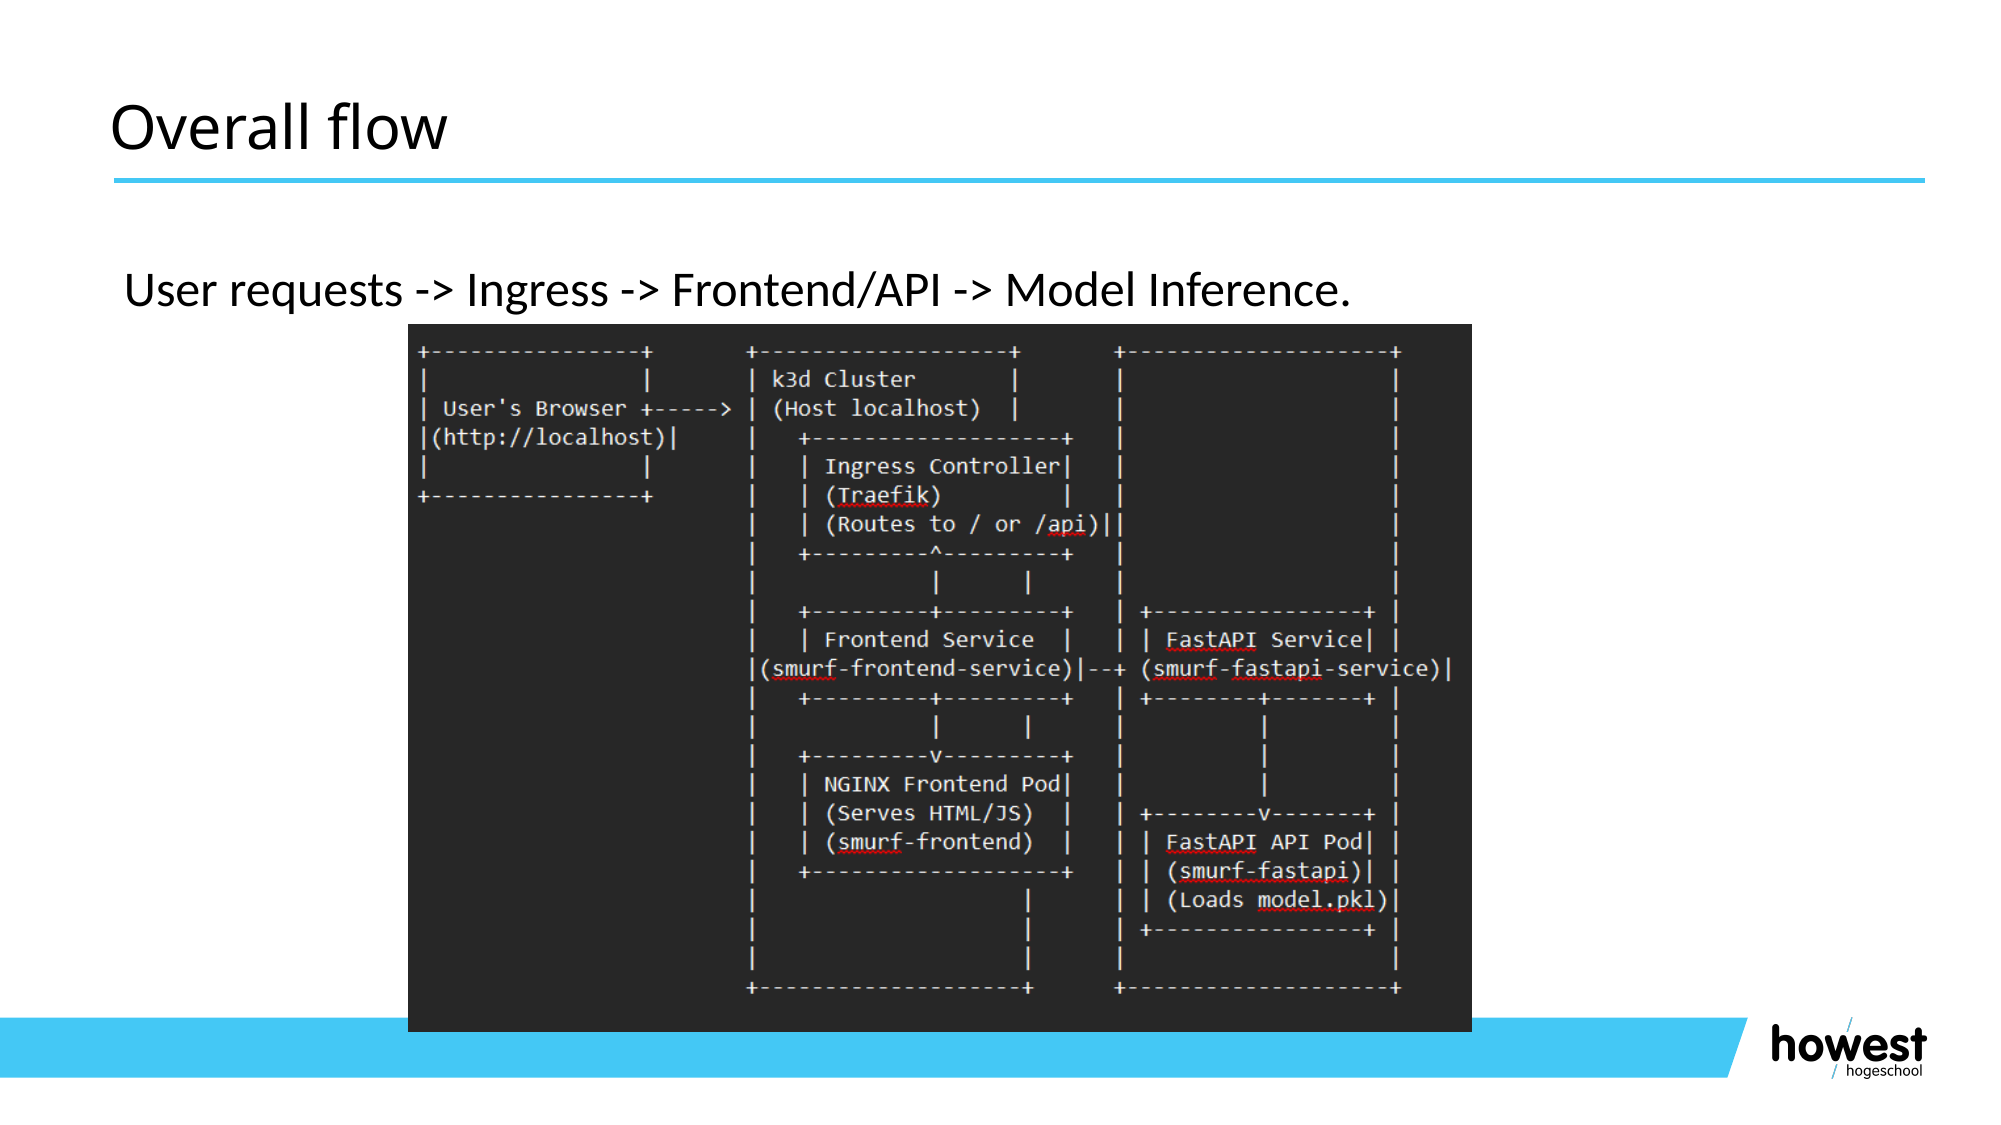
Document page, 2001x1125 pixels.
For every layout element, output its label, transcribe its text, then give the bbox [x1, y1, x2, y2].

title Overall flow [109, 97, 1922, 167]
picture [408, 324, 1472, 1032]
text_box User requests -> Ingress -> Frontend/API -> Model Inference. [109, 249, 1531, 324]
picture [1748, 1000, 1950, 1104]
